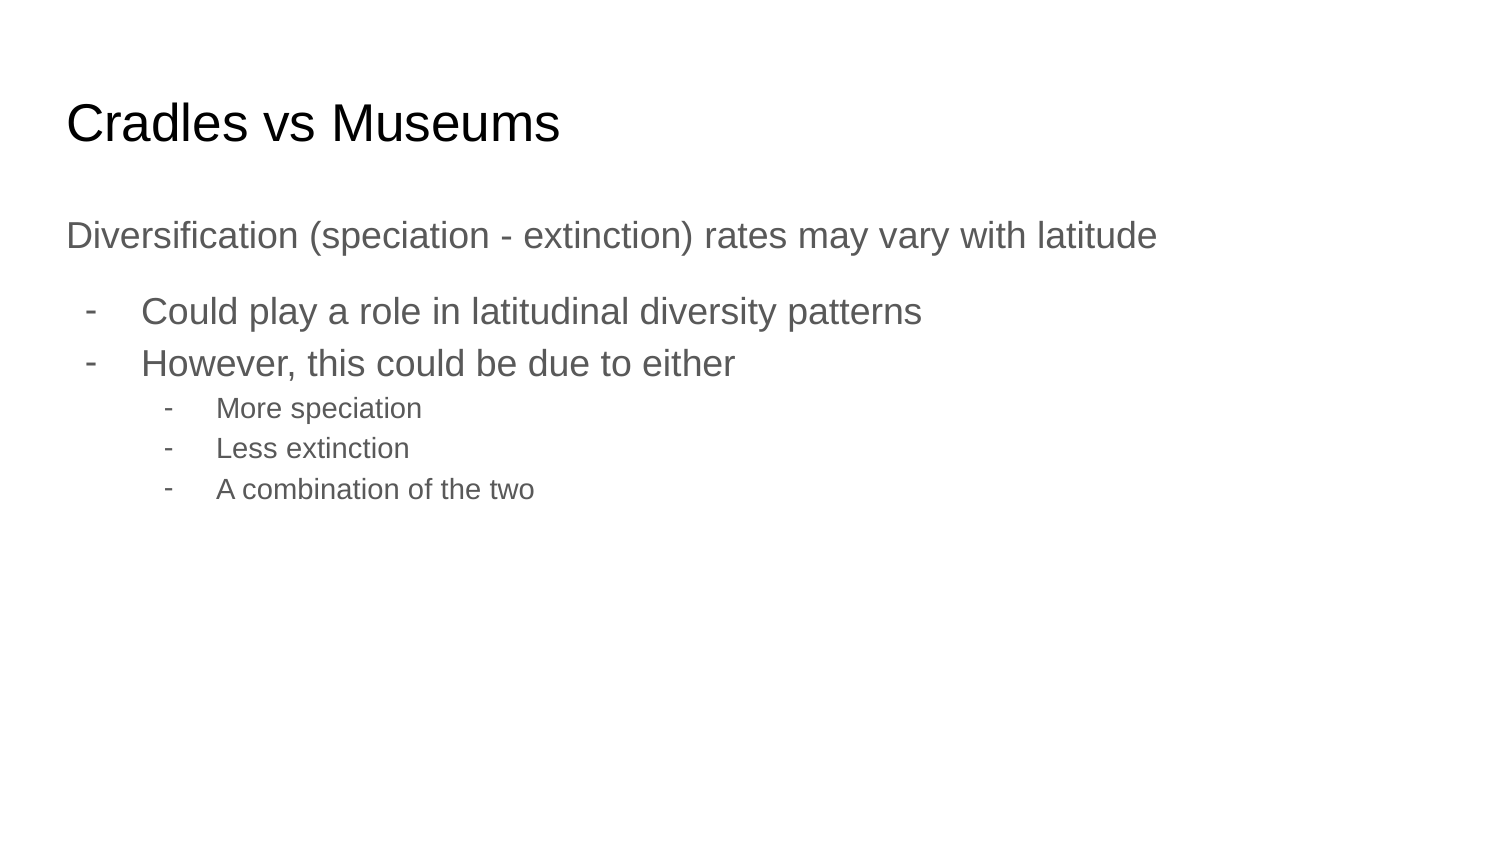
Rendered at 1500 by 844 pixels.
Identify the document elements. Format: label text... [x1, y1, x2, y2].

title Cradles vs Museums [51, 72, 1449, 167]
list Diversification (speciation - extinction) rates may vary with latitude Could play a role in latitudinal diversity patterns However, this could be due to either More speciation Less extinction A combination of the two [51, 189, 1449, 750]
